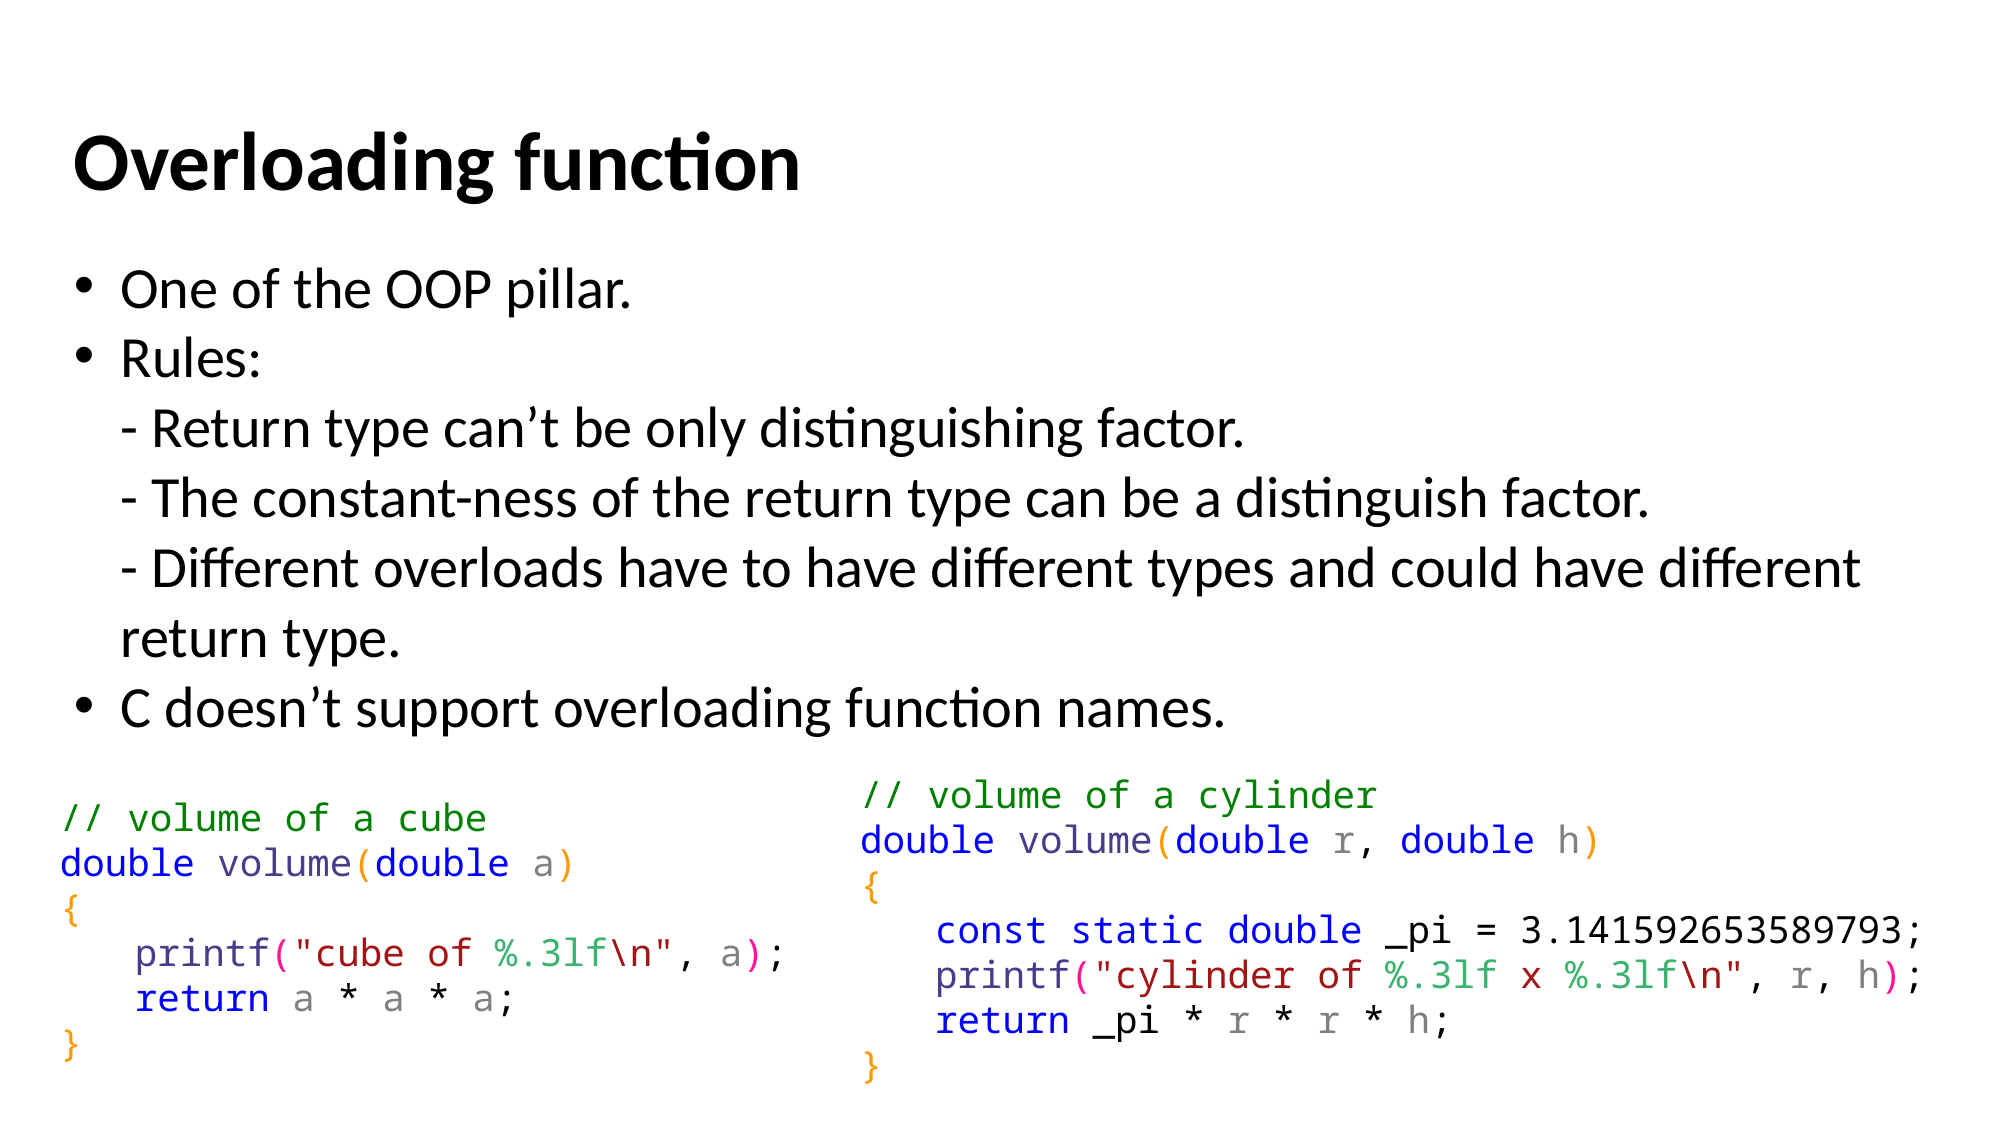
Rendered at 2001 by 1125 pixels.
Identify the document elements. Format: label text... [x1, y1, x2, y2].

text_box // volume of a cylinder double volume(double r, double h) { const static double _pi = 3.141592653589793; printf("cylinder of %.3lf x %.3lf\n", r, h); return _pi * r * r * h; } [845, 763, 1955, 1094]
text_box // volume of a cube double volume(double a) { printf("cube of %.3lf\n", a); return a * a * a; } [45, 786, 845, 1072]
text_box One of the OOP pillar. Rules: - Return type can’t be only distinguishing factor. - The constant-ness of the return type can be a distinguish factor. - Different overloads have to have different types and could have different return type. C doesn’t support overloading function names. [0, 242, 2000, 747]
text_box Overloading function [0, 0, 2000, 215]
